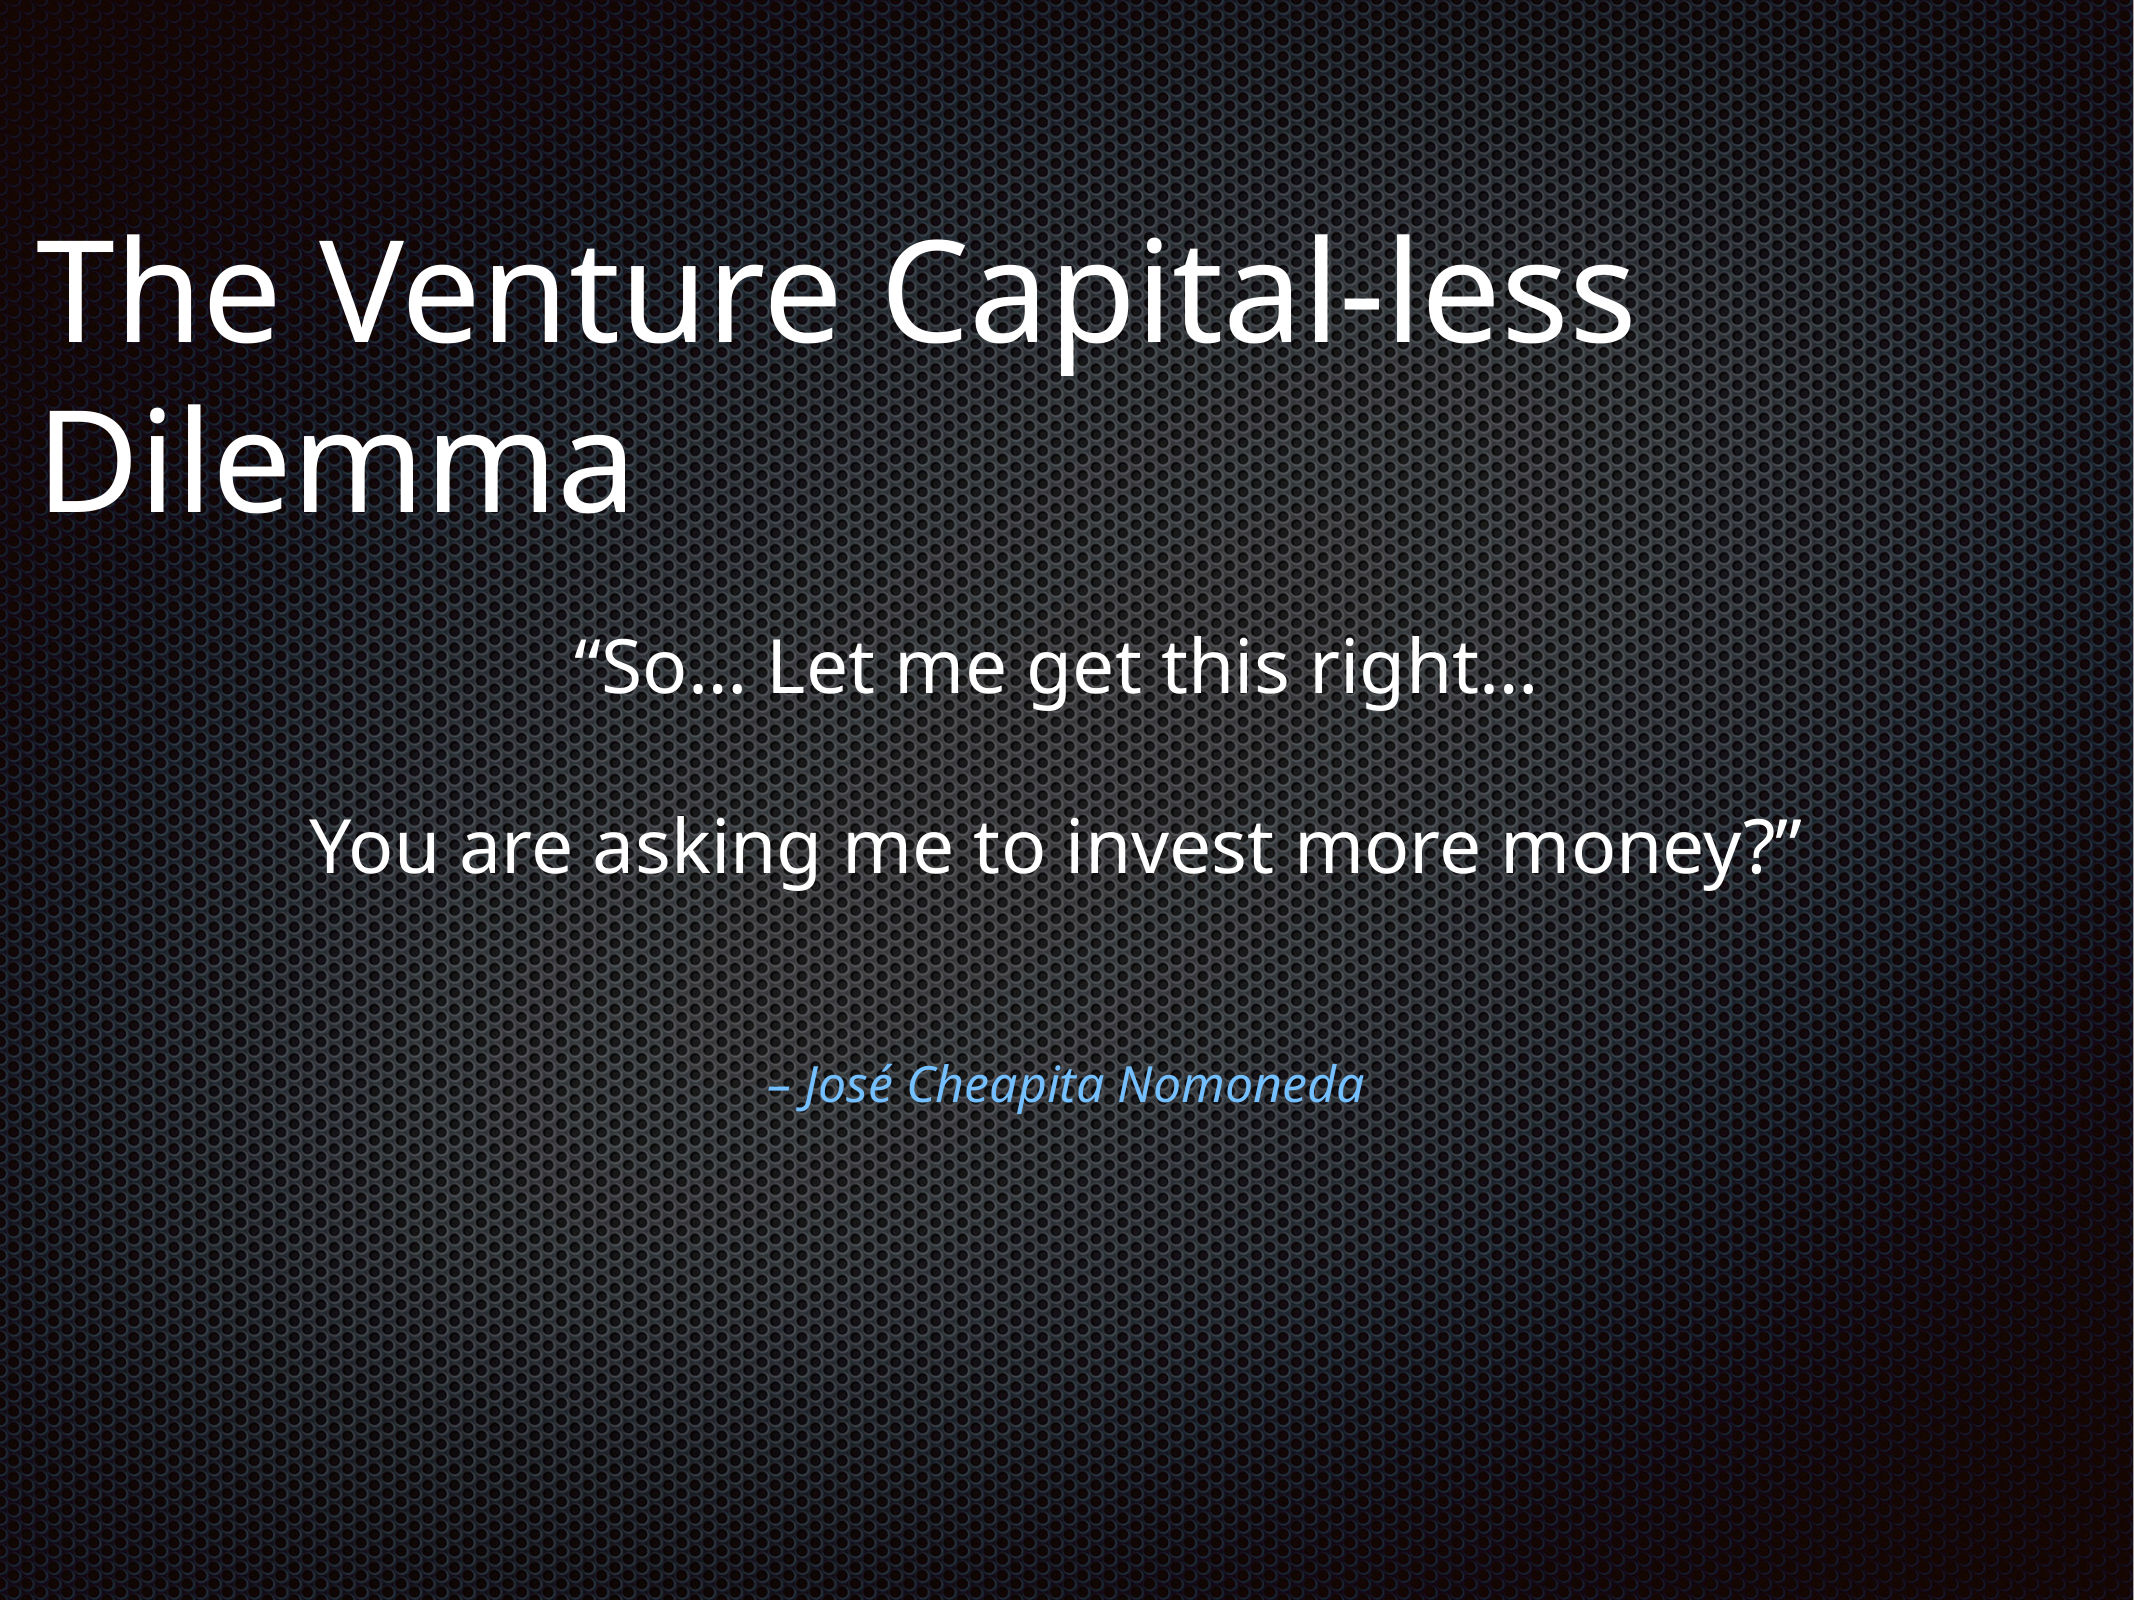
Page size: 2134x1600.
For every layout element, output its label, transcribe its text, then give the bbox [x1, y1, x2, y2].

text_box The Venture Capital-less Dilemma [28, 192, 2106, 549]
picture [0, 0, 2134, 1600]
list – José Cheapita Nomoneda [207, 1043, 1926, 1120]
list “So… Let me get this right… You are asking me to invest more money?” [207, 607, 1926, 899]
